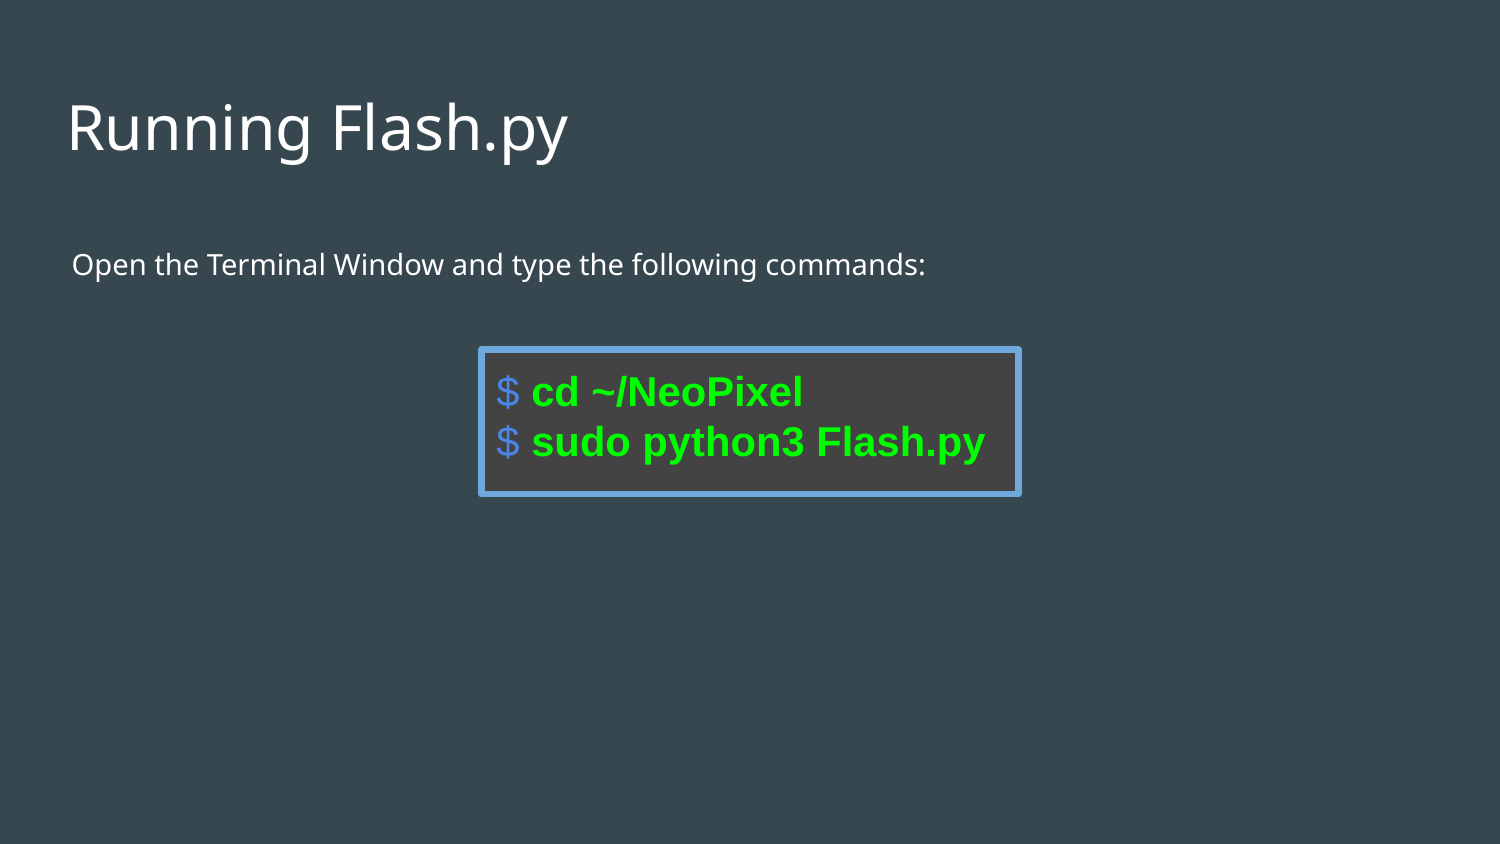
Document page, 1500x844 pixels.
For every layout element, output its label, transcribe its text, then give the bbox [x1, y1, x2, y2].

title Running Flash.py [51, 72, 1449, 167]
text_box Open the Terminal Window and type the following commands: [56, 231, 1449, 297]
text_box $ cd ~/NeoPixel $ sudo python3 Flash.py [481, 349, 1019, 495]
